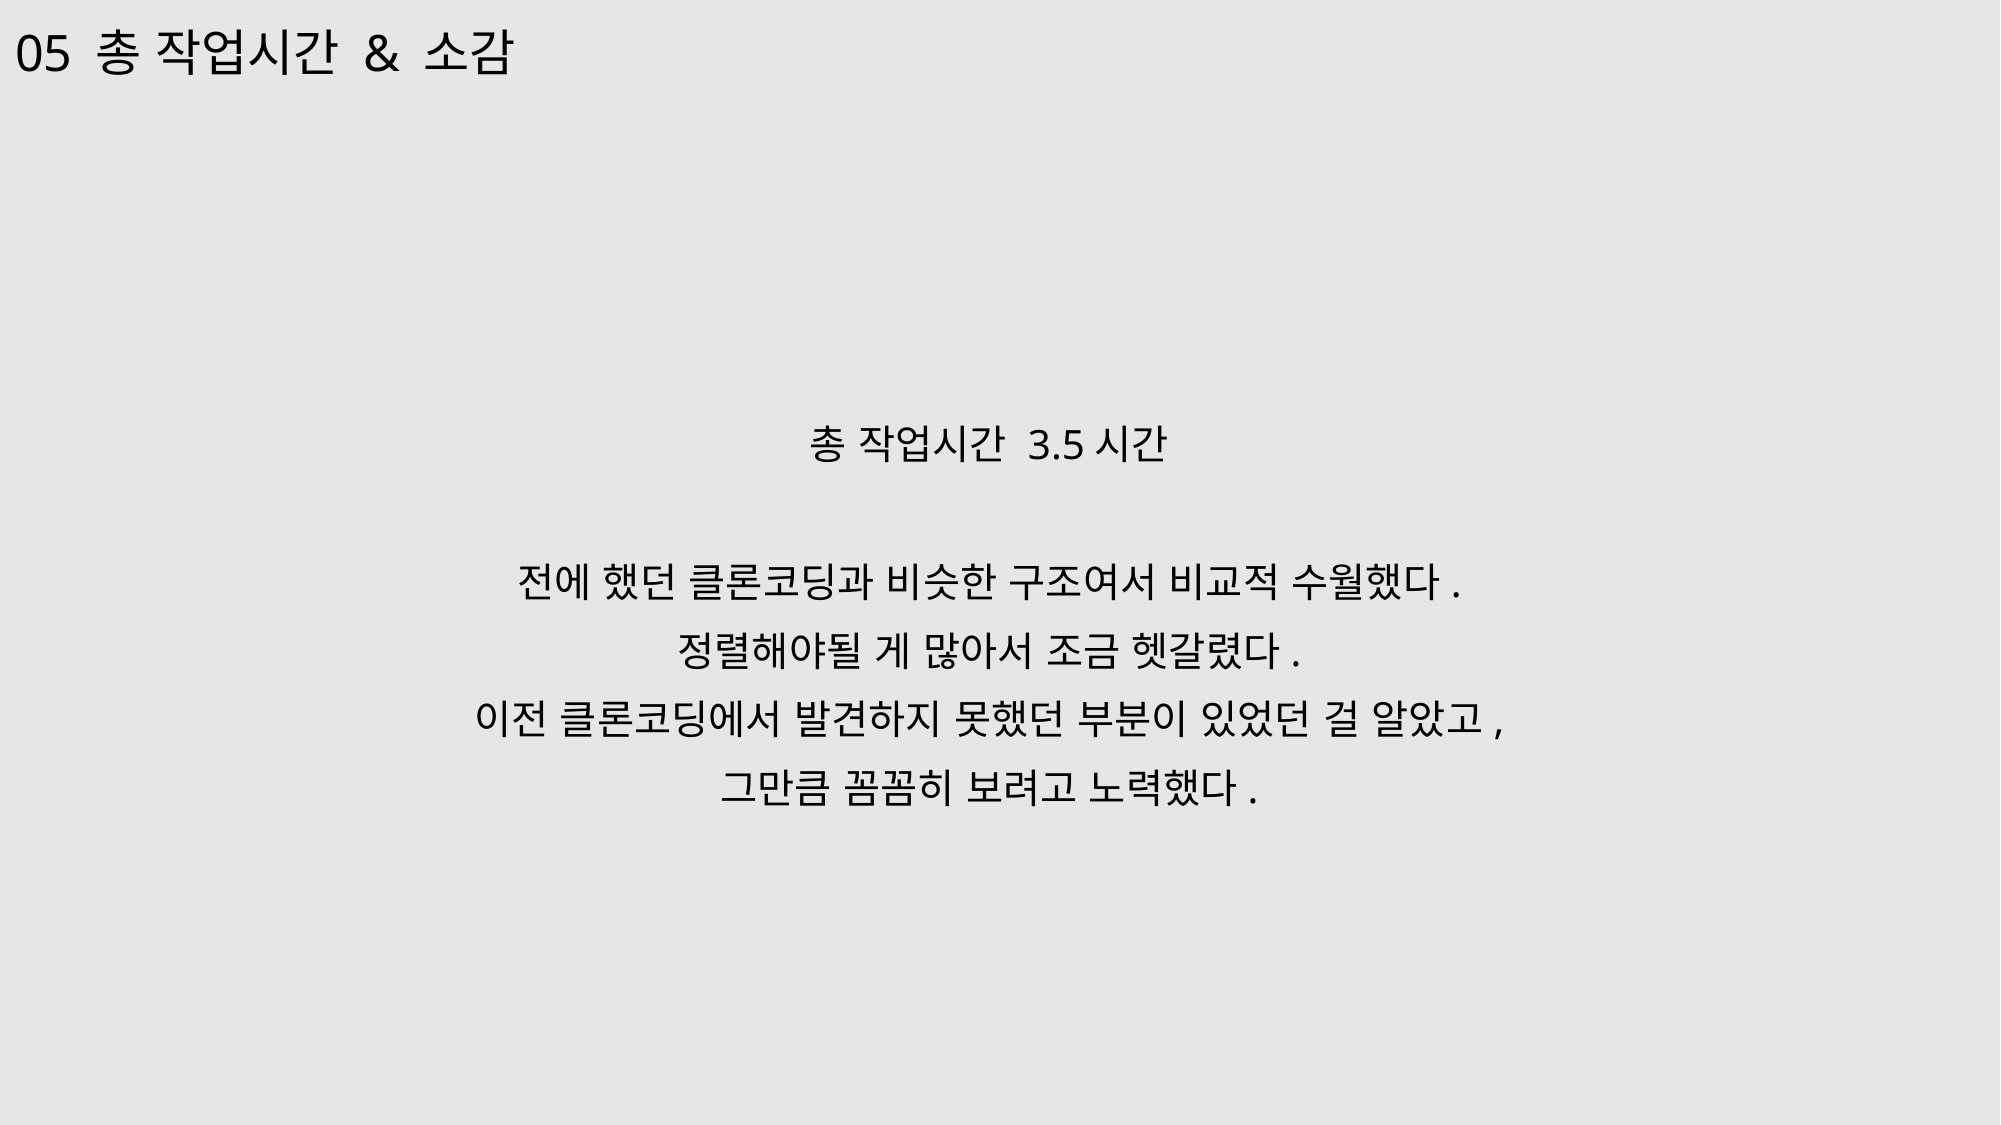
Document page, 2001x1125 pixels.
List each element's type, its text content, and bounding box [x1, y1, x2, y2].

text_box 05 총 작업시간 & 소감 [0, 1, 577, 110]
list 총 작업시간 3.5시간 전에 했던 클론코딩과 비슷한 구조여서 비교적 수월했다. 정렬해야될 게 많아서 조금 헷갈렸다. 이전 클론코딩에서 발견하지 못했던 부분이 있었던 걸 알았고, 그만큼 꼼꼼히 보려고 노력했다. [31, 343, 1948, 822]
